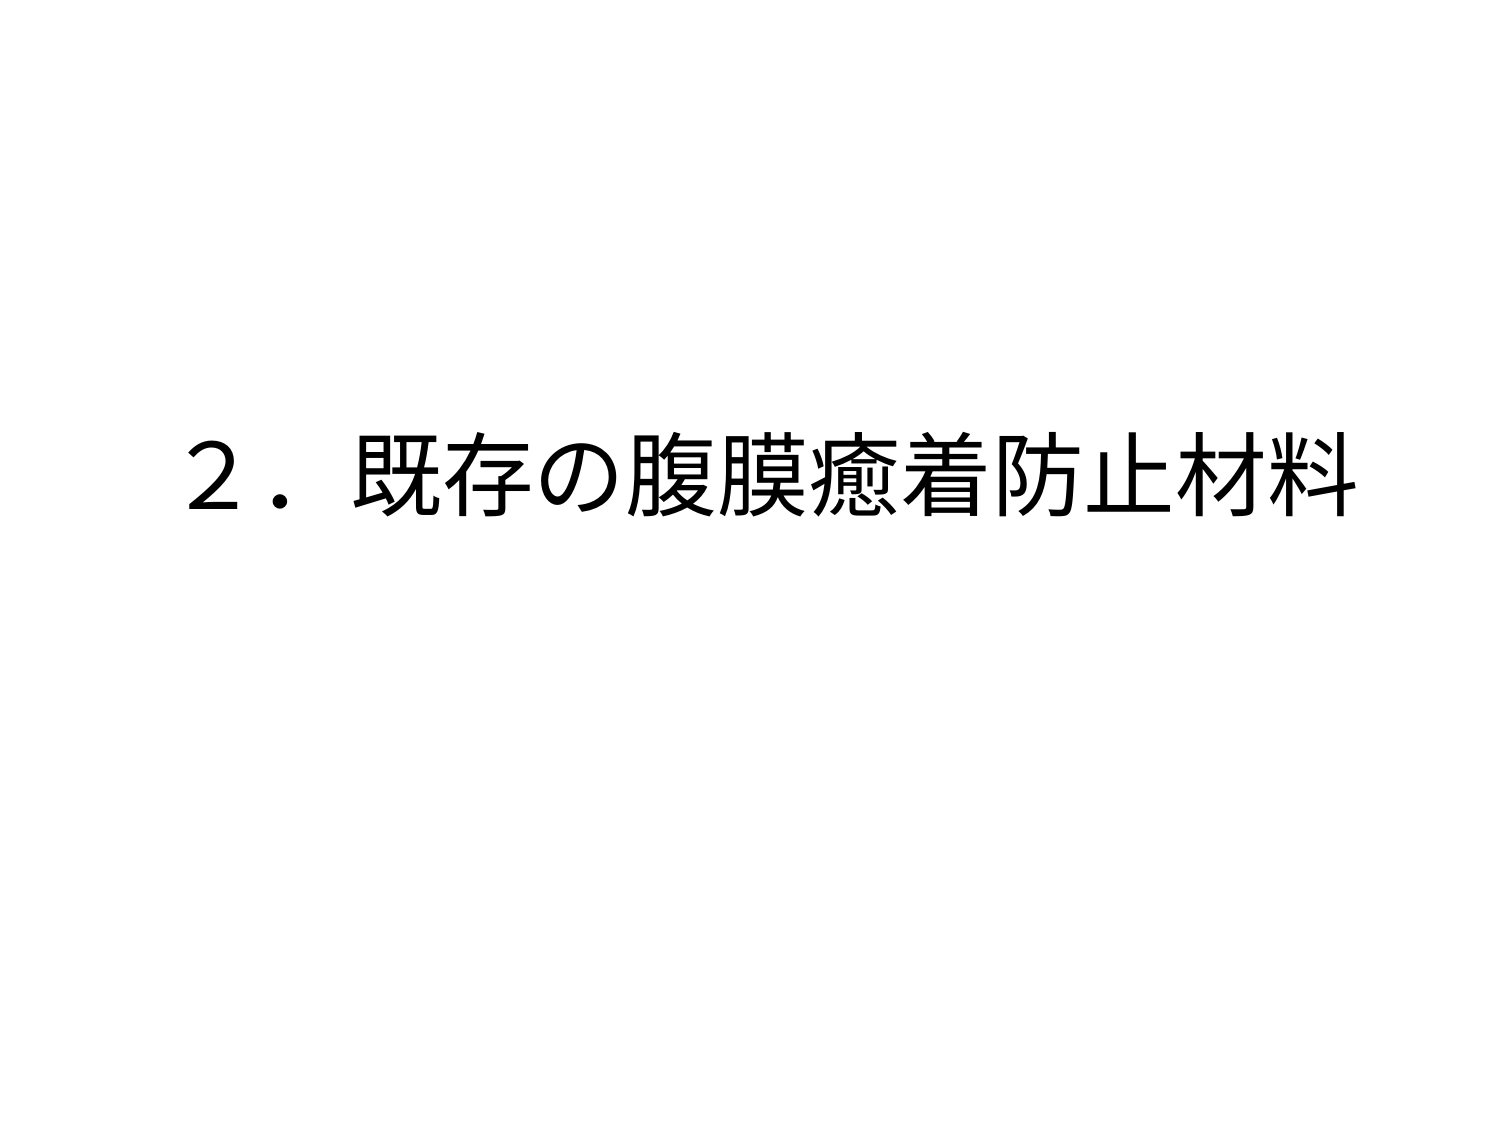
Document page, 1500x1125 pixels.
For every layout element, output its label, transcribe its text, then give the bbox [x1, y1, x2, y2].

text_box ２．既存の腹膜癒着防止材料 [152, 410, 1418, 680]
